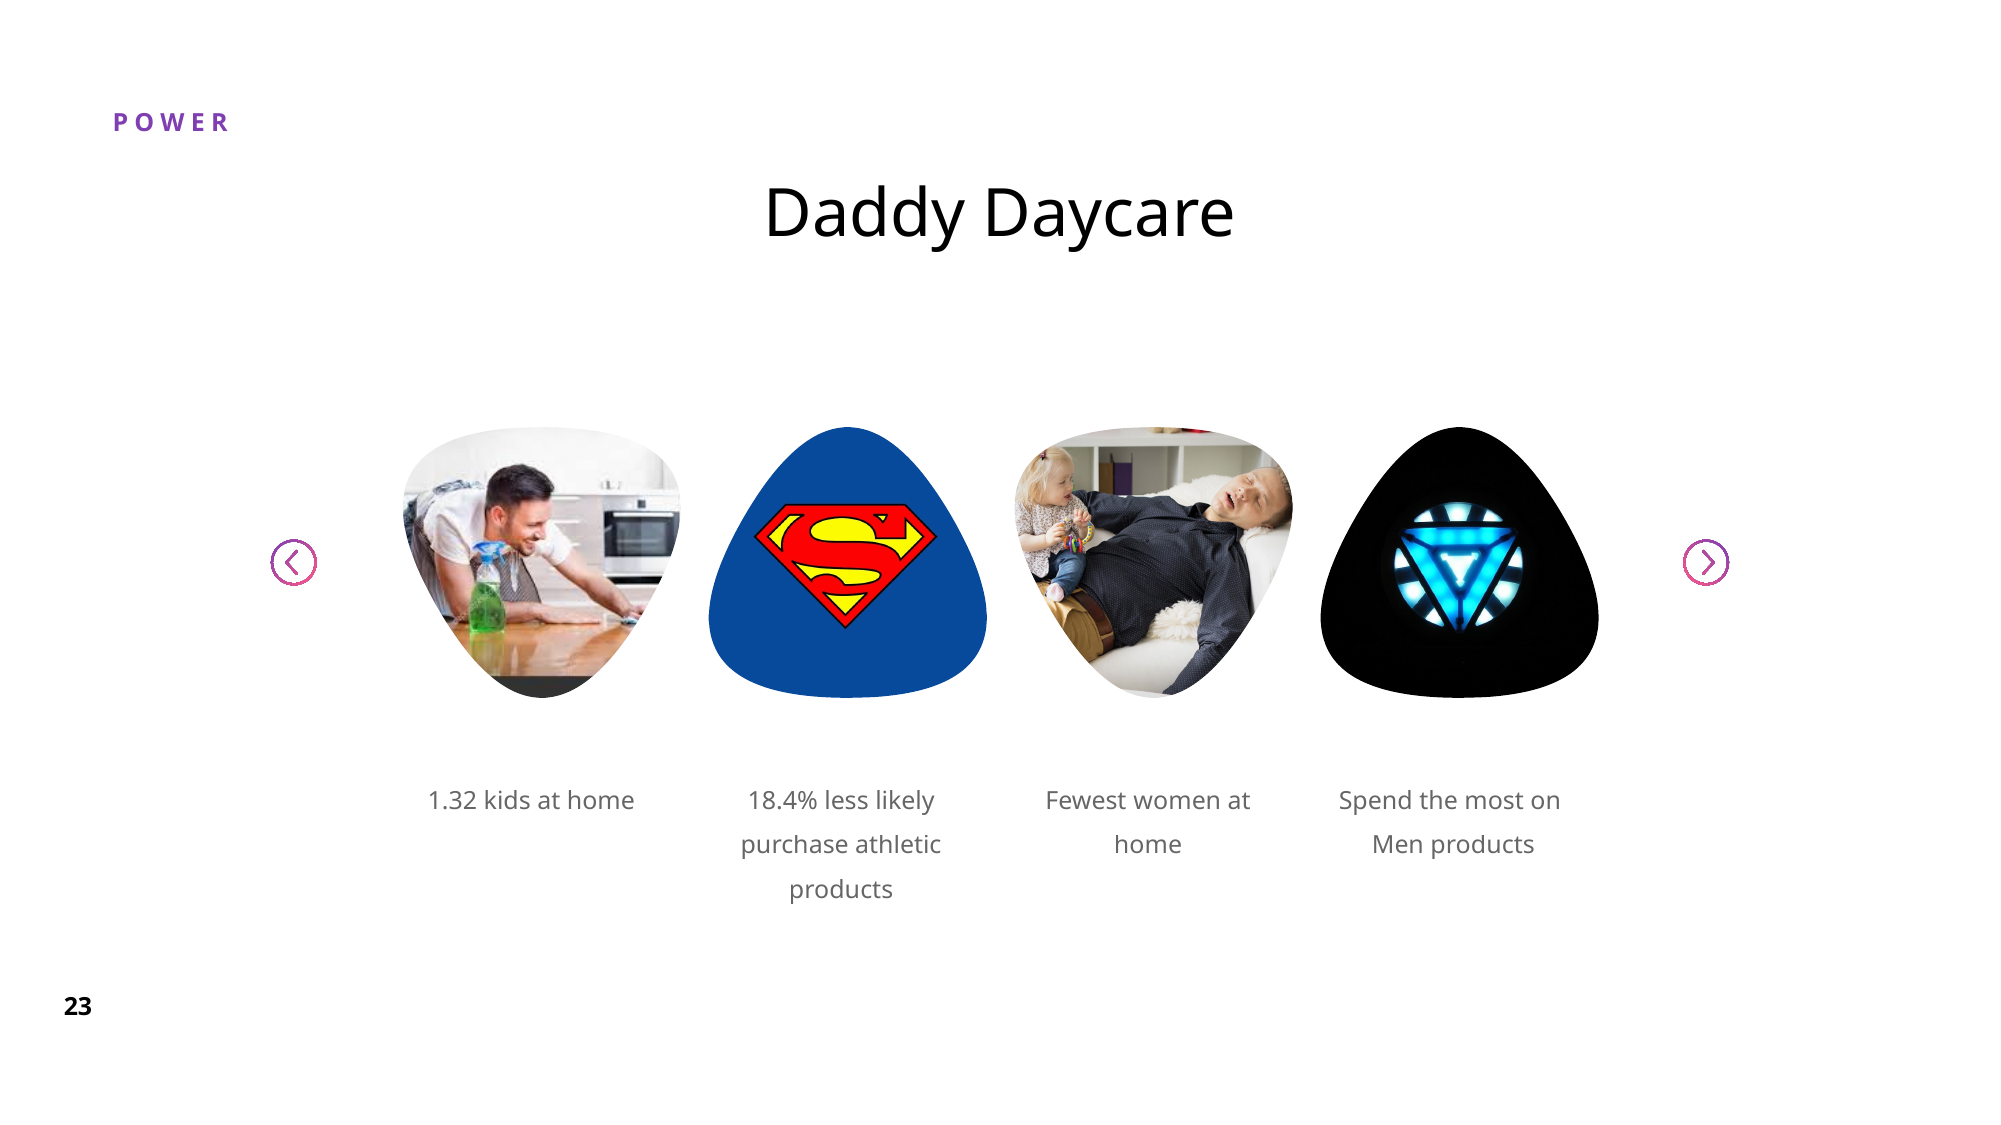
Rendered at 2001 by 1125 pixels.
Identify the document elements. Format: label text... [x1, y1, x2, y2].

picture [708, 427, 987, 698]
text_box 18.4% less likely purchase athletic products [704, 769, 993, 904]
picture [1014, 427, 1293, 698]
picture [402, 427, 681, 698]
title Daddy Daycare [293, 171, 1707, 253]
text_box Fewest women at home [1011, 769, 1300, 859]
text_box 1.32 kids at home [395, 769, 683, 815]
picture [1320, 427, 1599, 698]
text_box Spend the most on Men products [1316, 769, 1605, 859]
